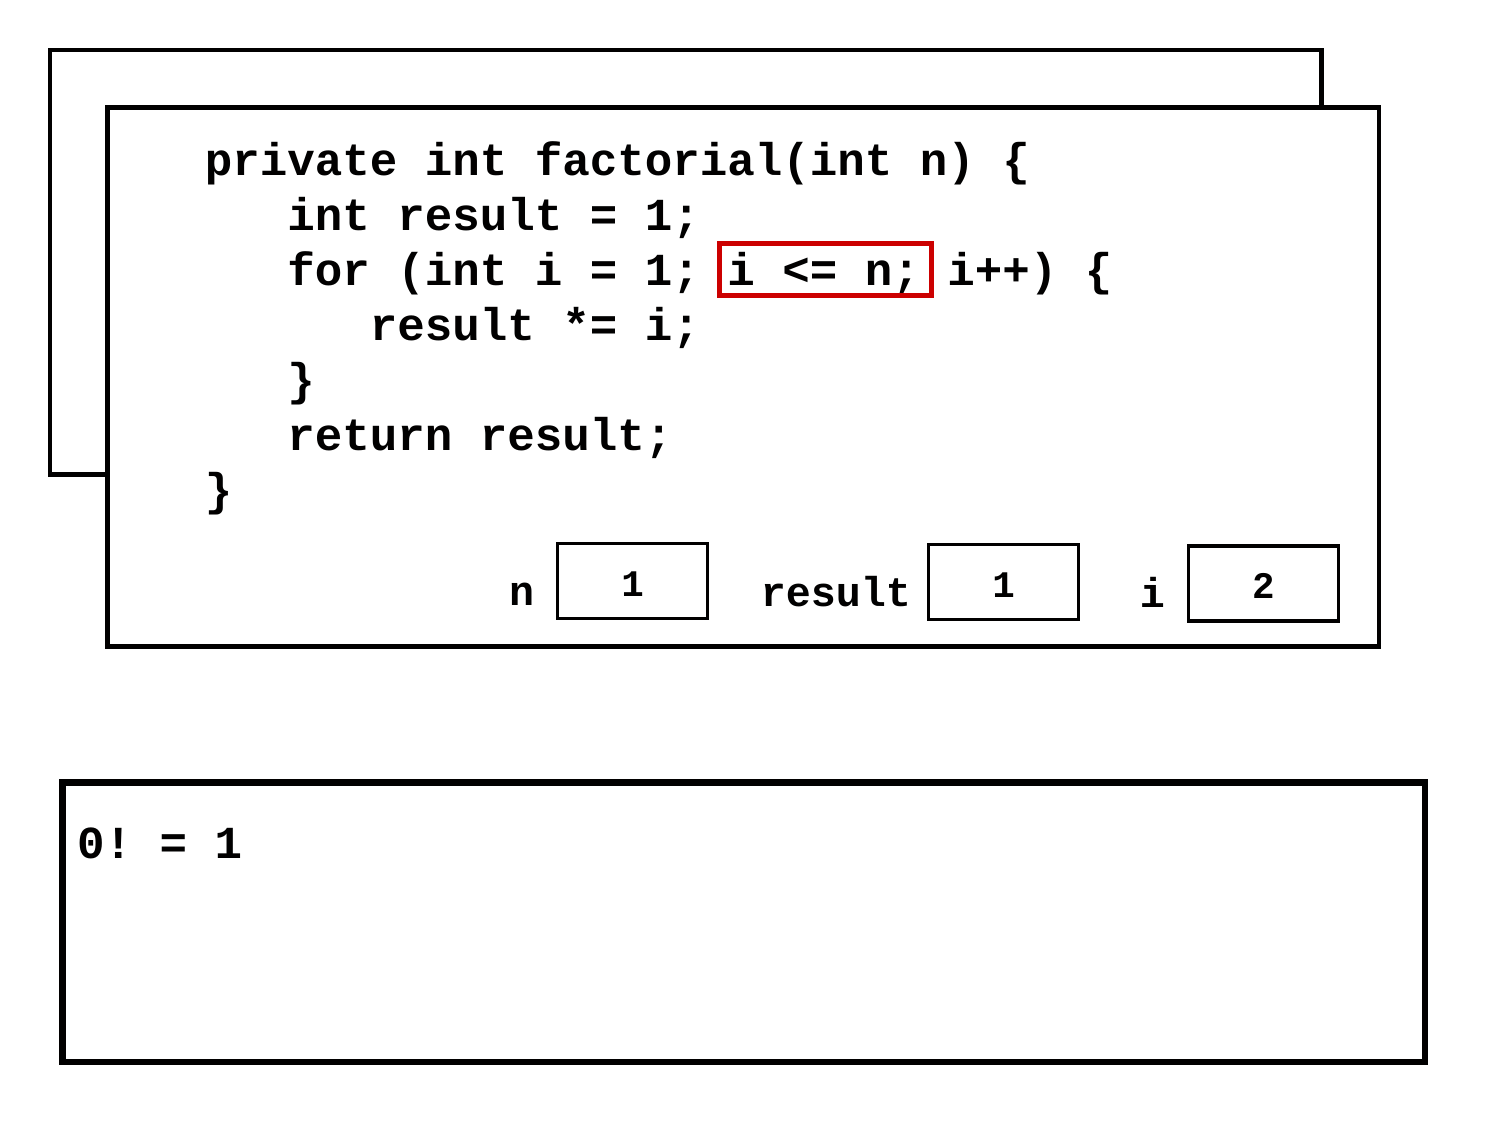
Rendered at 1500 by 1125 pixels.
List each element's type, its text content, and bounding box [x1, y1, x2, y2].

text_box [719, 243, 932, 296]
text_box 1 [928, 544, 1079, 620]
text_box n [494, 556, 570, 621]
text_box result [746, 557, 1024, 622]
text_box 1 [557, 543, 708, 619]
text_box public void run() { for(int i = 0; i < MAX_NUM; i++) { imprimir(i + "! = " + factorial(i)); } } [49, 49, 1322, 475]
text_box private int factorial(int n) { int result = 1; for (int i = 1; i <= n; i++) { result *= i; } return result; } [107, 107, 1380, 647]
text_box i [1124, 558, 1200, 624]
text_box 2 [1188, 546, 1339, 621]
text_box 0! = 1 [62, 782, 1425, 1063]
